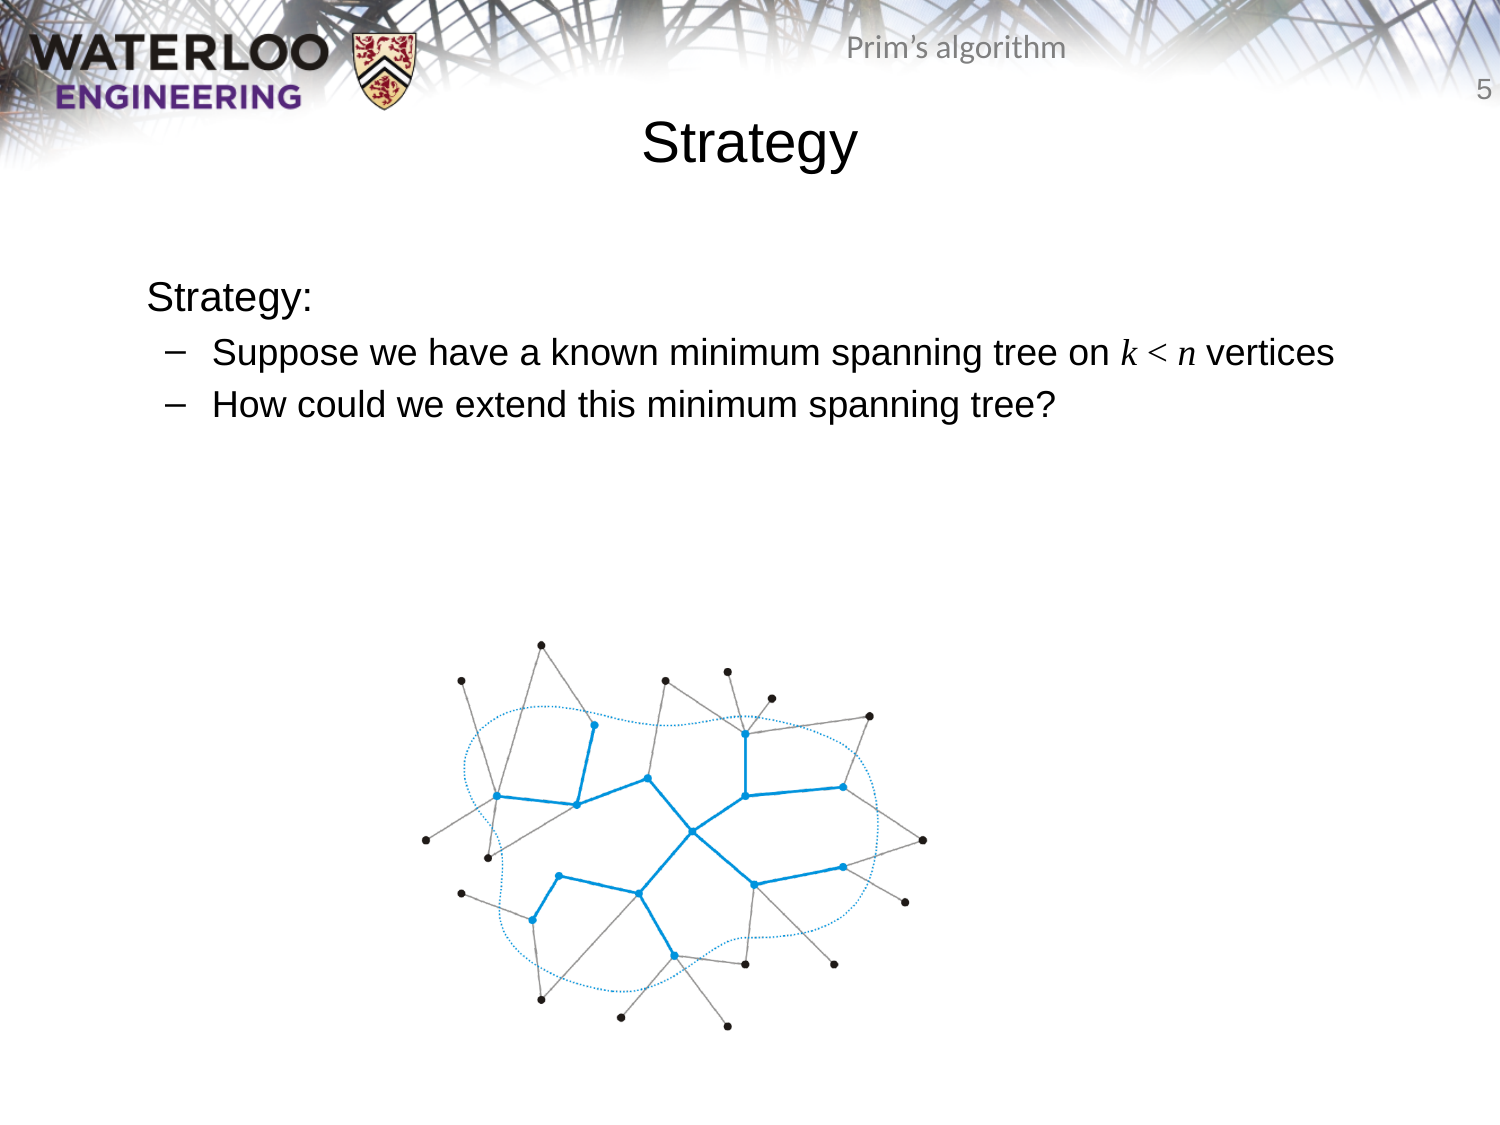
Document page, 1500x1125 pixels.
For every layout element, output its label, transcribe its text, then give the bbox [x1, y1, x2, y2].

list Strategy: Suppose we have a known minimum spanning tree on k < n vertices How could we extend this minimum spanning tree? [74, 262, 1426, 1006]
title Strategy [74, 44, 1426, 233]
picture [0, 0, 1500, 1125]
